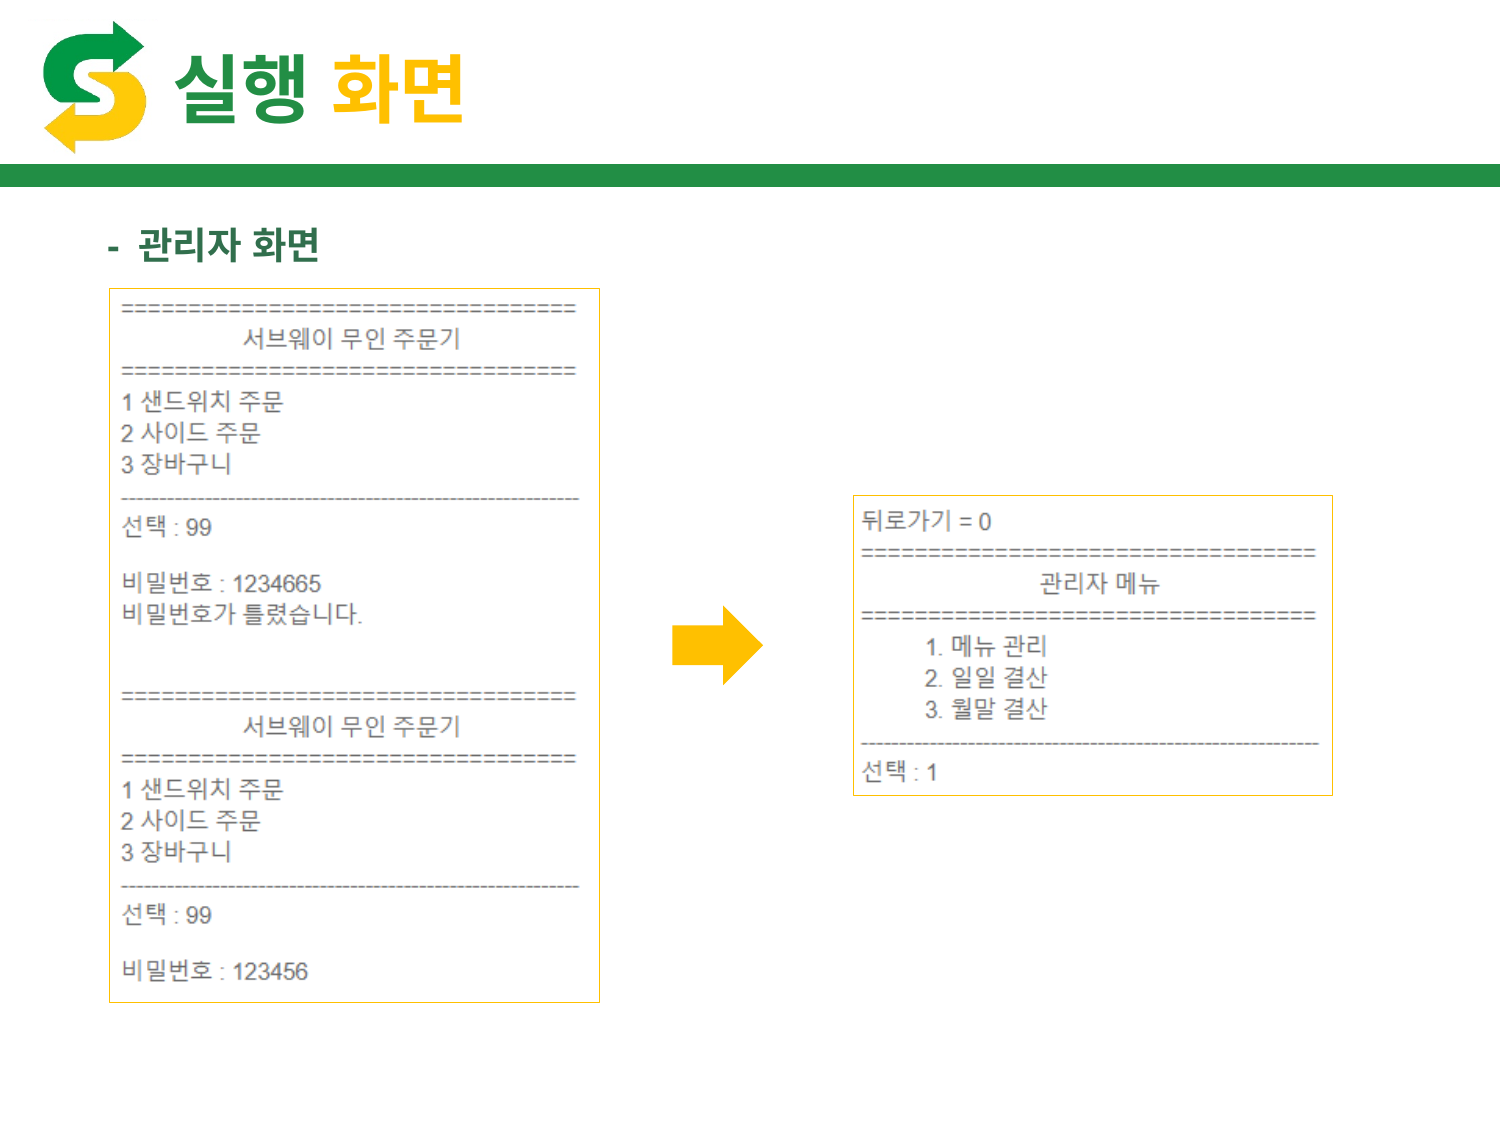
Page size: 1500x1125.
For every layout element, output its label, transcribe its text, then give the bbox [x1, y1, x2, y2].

text_box [0, 166, 1500, 186]
text_box [672, 605, 764, 686]
picture [853, 495, 1332, 795]
picture [109, 288, 600, 1002]
picture [27, 19, 158, 156]
text_box 실행 화면 [162, 34, 783, 139]
text_box - 관리자 화면 [92, 214, 718, 304]
